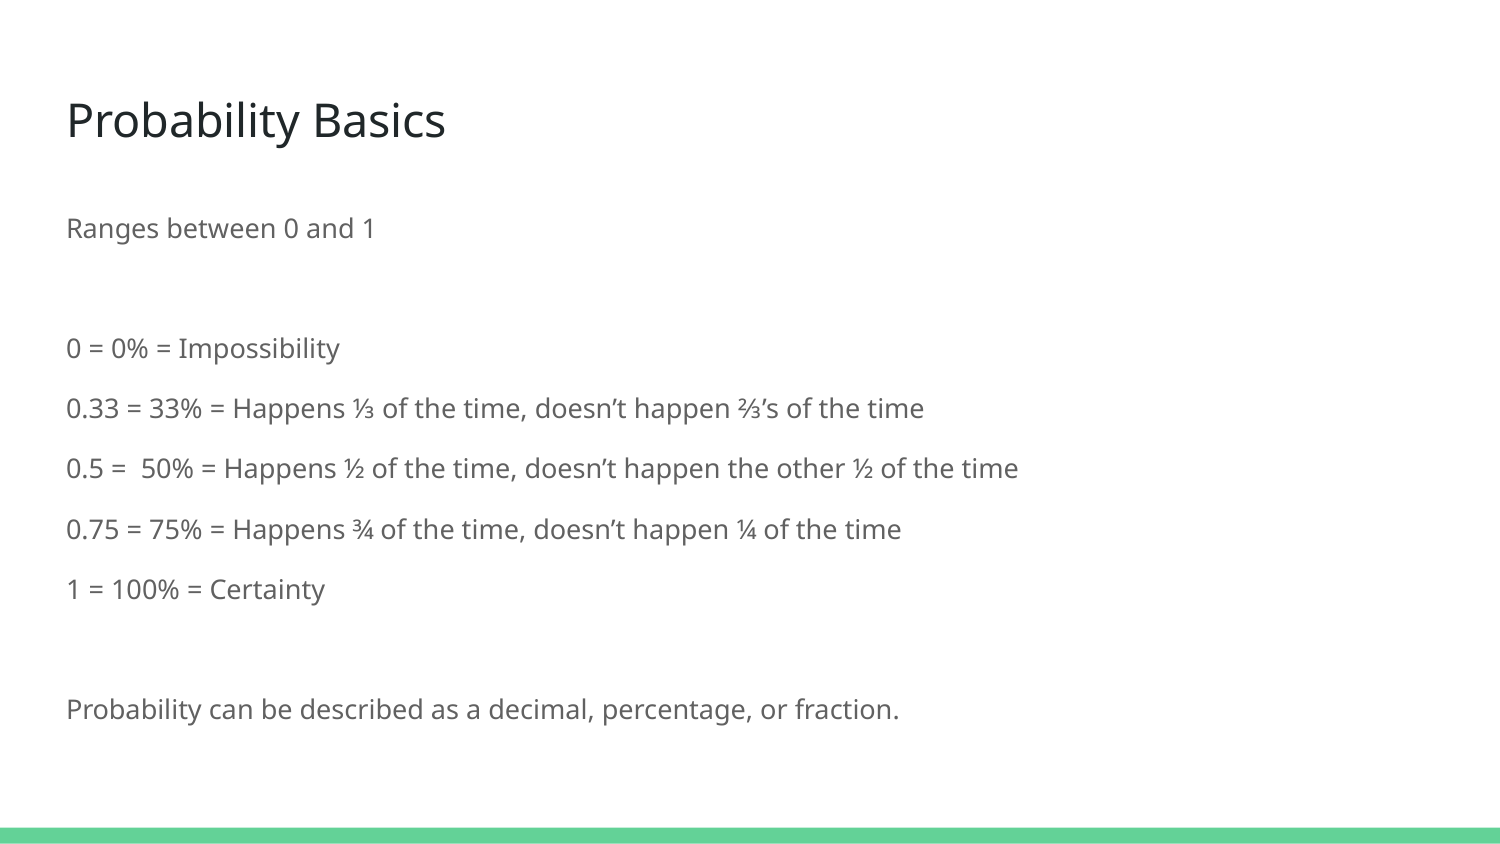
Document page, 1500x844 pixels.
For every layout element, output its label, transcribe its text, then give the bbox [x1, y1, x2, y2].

title Probability Basics [51, 72, 1449, 167]
list Ranges between 0 and 1 0 = 0% = Impossibility 0.33 = 33% = Happens ⅓ of the time, doesn’t happen ⅔’s of the time 0.5 = 50% = Happens ½ of the time, doesn’t happen the other ½ of the time 0.75 = 75% = Happens ¾ of the time, doesn’t happen ¼ of the time 1 = 100% = Certainty Probability can be described as a decimal, percentage, or fraction. [51, 189, 1419, 750]
